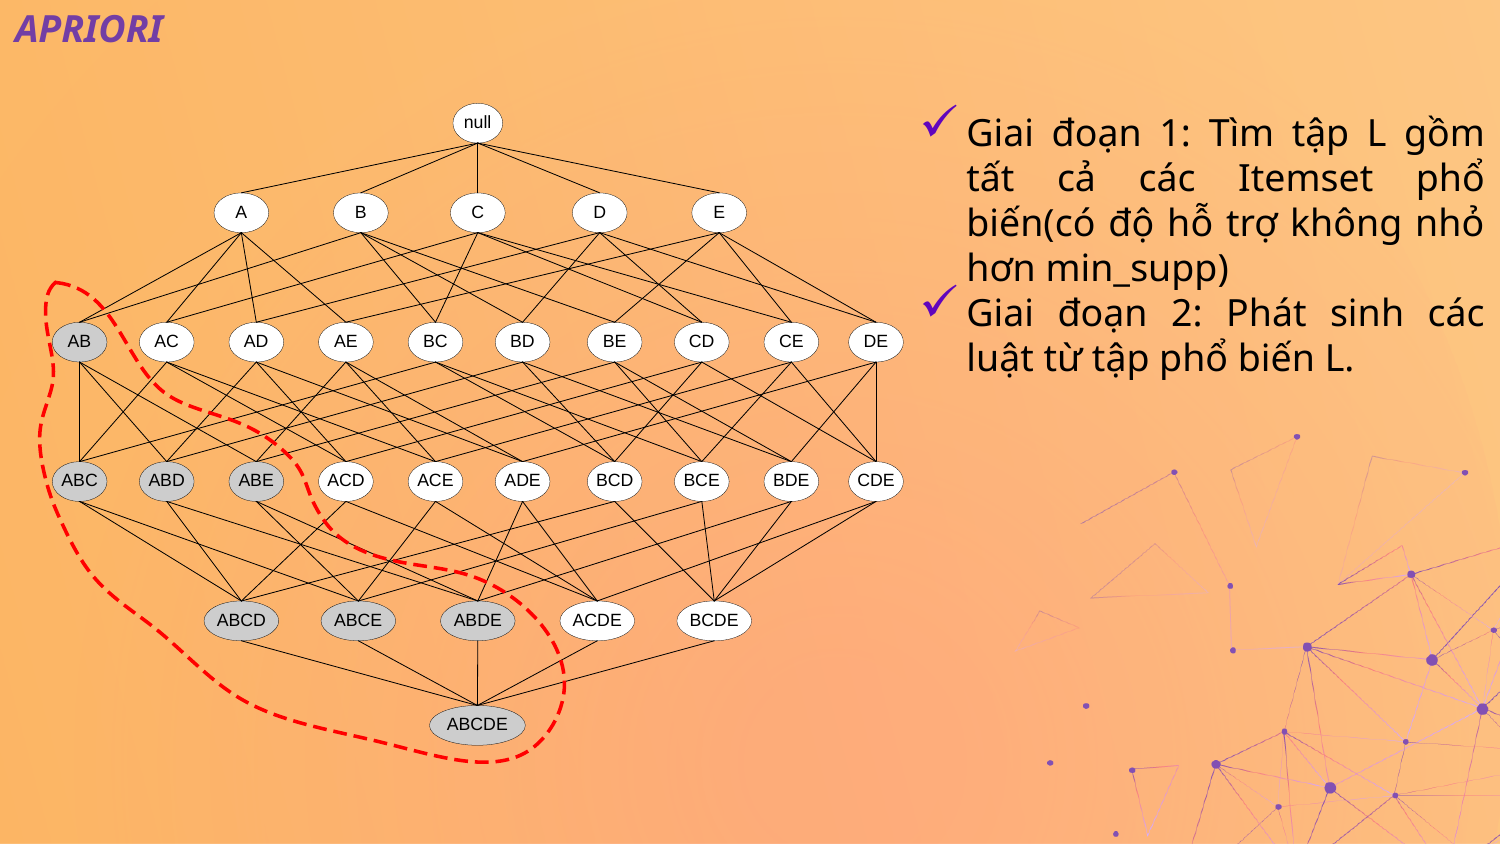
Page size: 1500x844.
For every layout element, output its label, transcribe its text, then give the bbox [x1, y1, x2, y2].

picture [0, 0, 1500, 844]
title APRIORI [0, 0, 224, 68]
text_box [34, 101, 906, 767]
text_box Giai đoạn 1: Tìm tập L gồm tất cả các Itemset phổ biến(có độ hỗ trợ không nhỏ hơn min_supp) Giai đoạn 2: Phát sinh các luật từ tập phổ biến L. [906, 101, 1500, 387]
